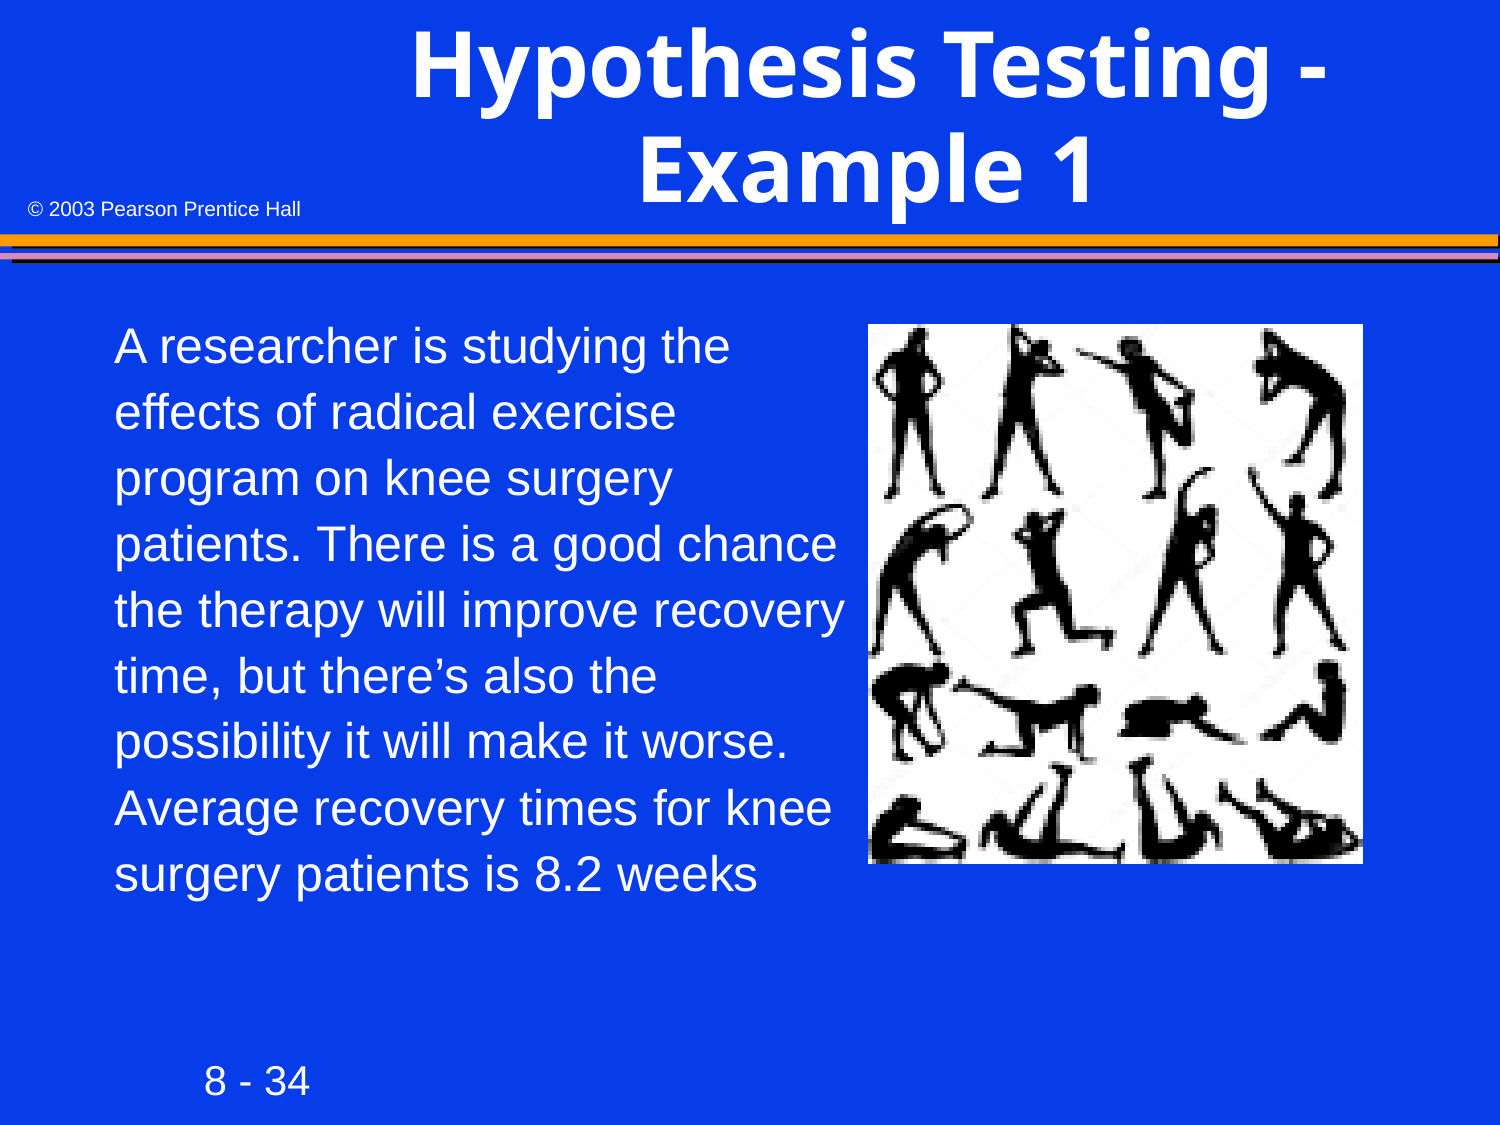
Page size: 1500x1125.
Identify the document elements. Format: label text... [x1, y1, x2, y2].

picture [868, 324, 1363, 864]
title Hypothesis Testing - Example 1 [275, 24, 1463, 213]
list A researcher is studying the effects of radical exercise program on knee surgery patients. There is a good chance the therapy will improve recovery time, but there’s also the possibility it will make it worse. Average recovery times for knee surgery patients is 8.2 weeks [99, 299, 869, 975]
